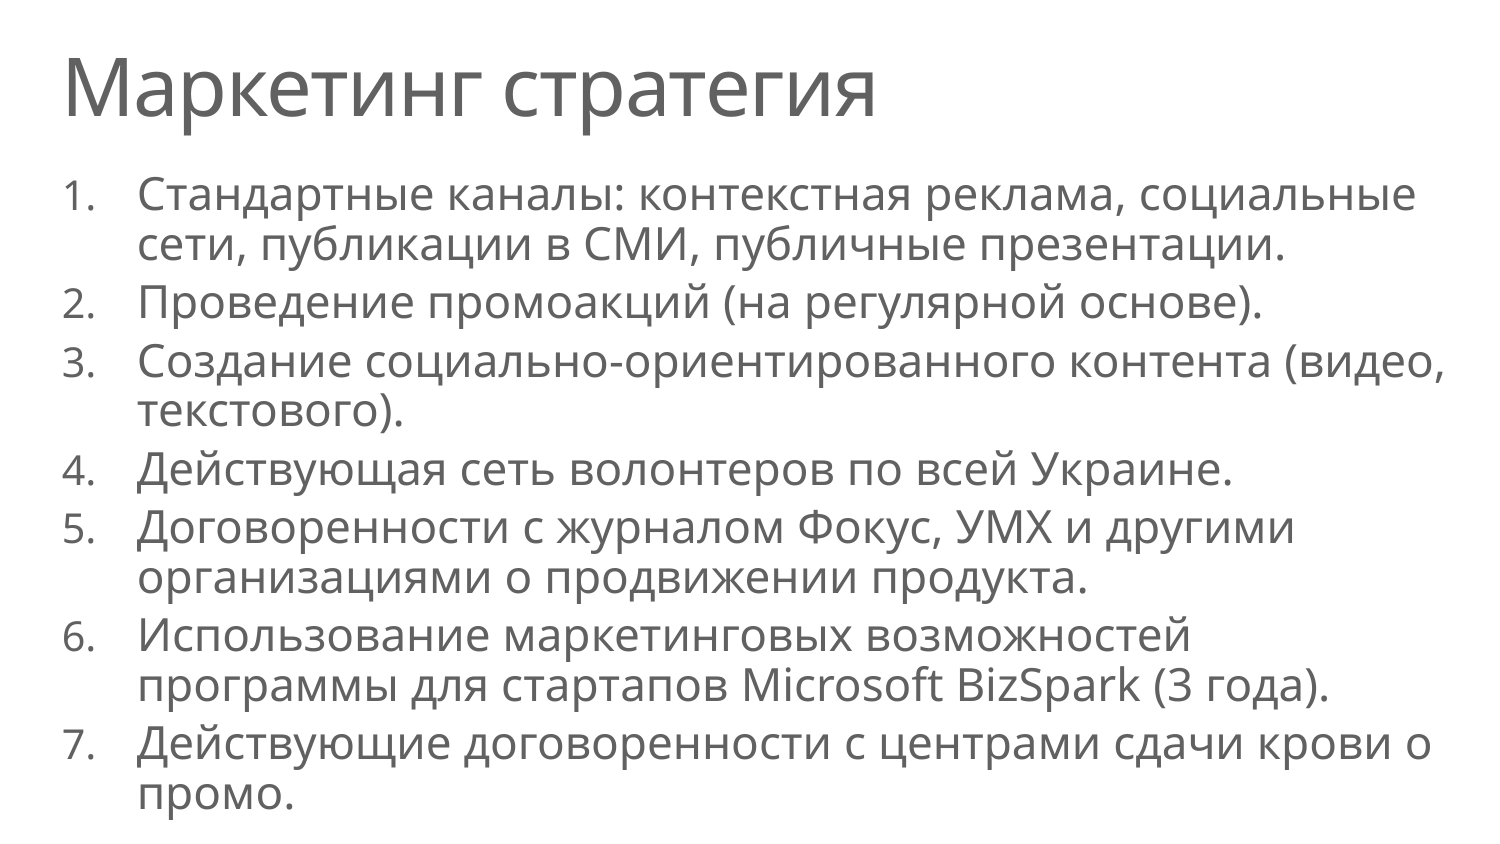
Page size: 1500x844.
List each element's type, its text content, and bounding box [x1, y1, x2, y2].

list Стандартные каналы: контекстная реклама, социальные сети, публикации в СМИ, публичные презентации. Проведение промоакций (на регулярной основе). Создание социально-ориентированного контента (видео, текстового). Действующая сеть волонтеров по всей Украине. Договоренности с журналом Фокус, УМХ и другими организациями о продвижении продукта. Использование маркетинговых возможностей программы для стартапов Microsoft BizSpark (3 года). Действующие договоренности с центрами сдачи крови о промо. [44, 160, 1476, 844]
title Маркетинг стратегия [44, 35, 1456, 147]
